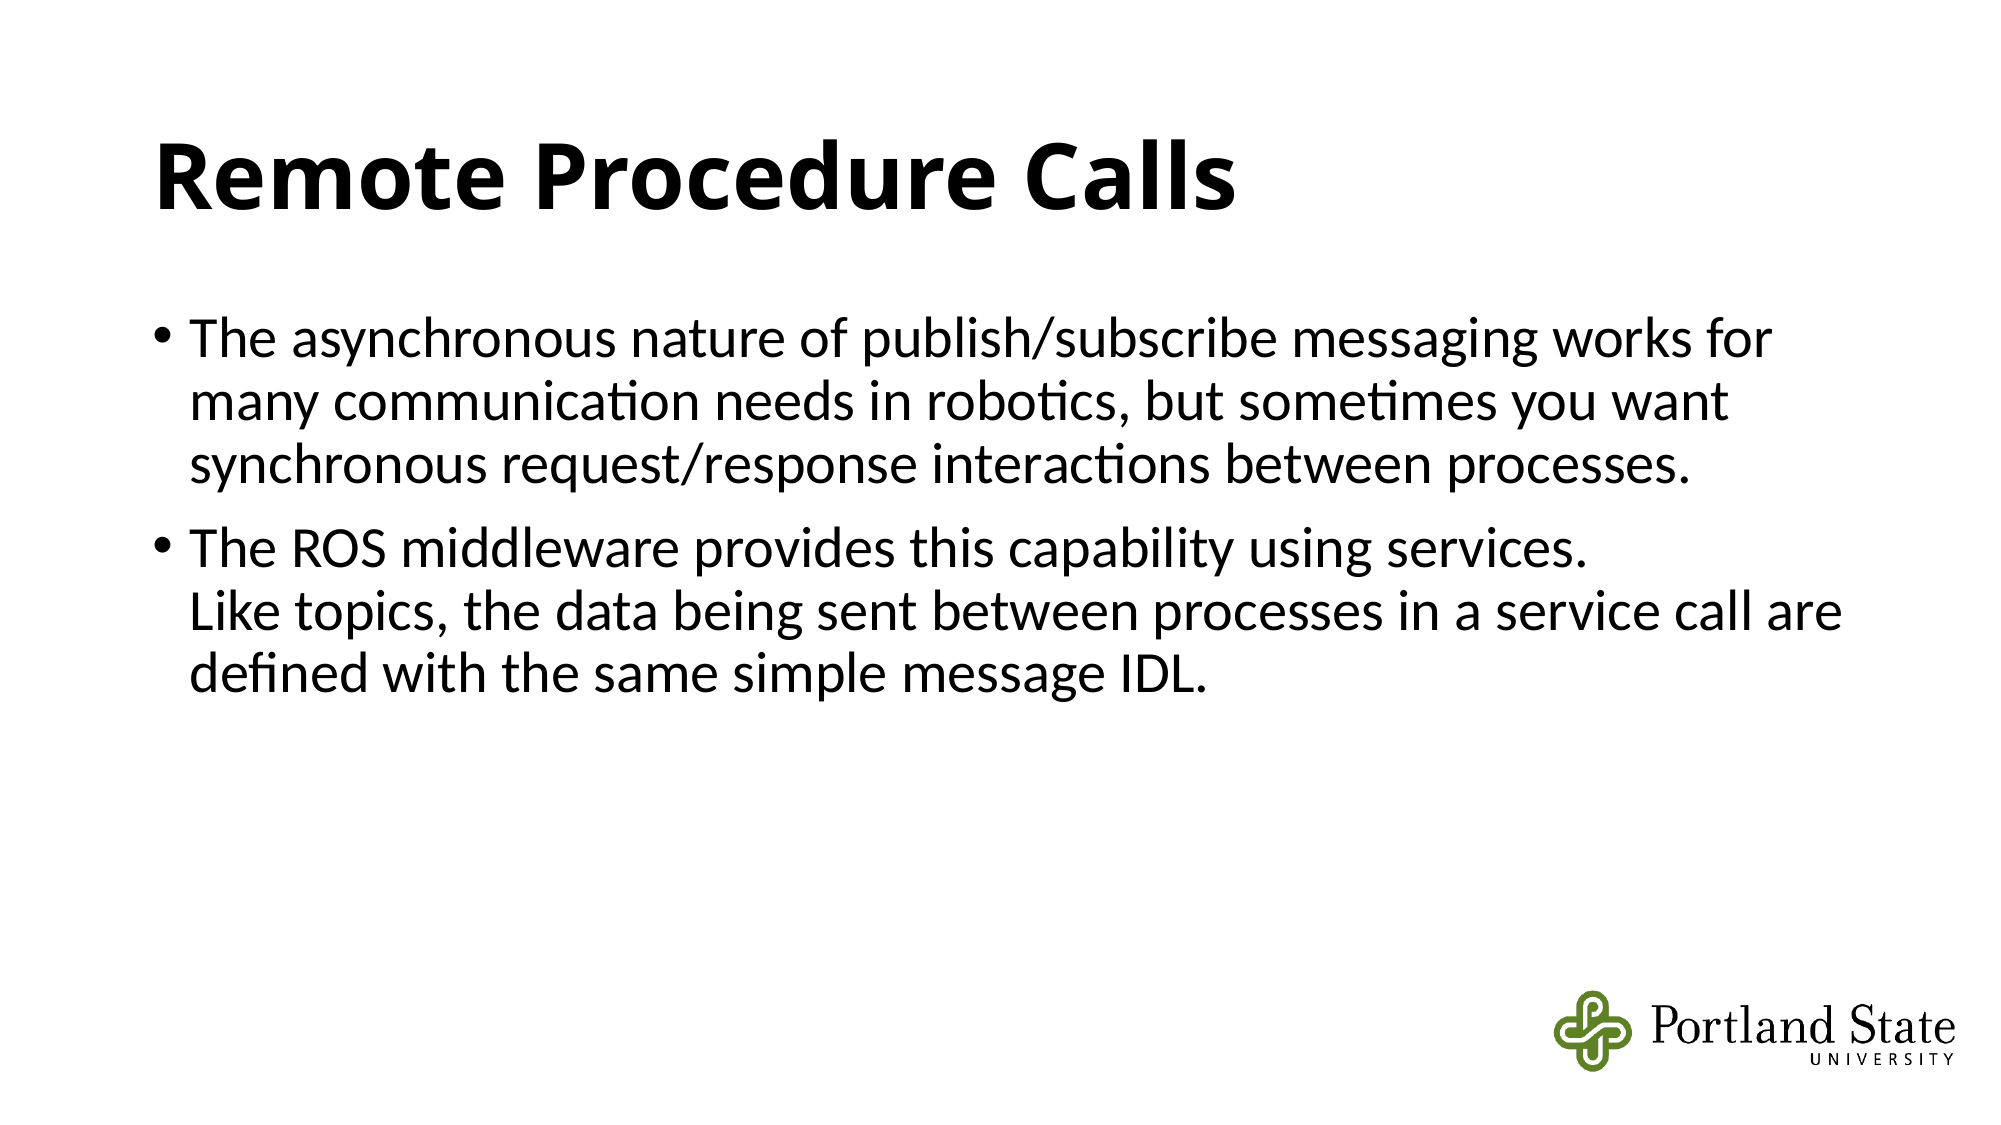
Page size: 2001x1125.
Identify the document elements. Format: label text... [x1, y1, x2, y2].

list The asynchronous nature of publish/subscribe messaging works for many communication needs in robotics, but sometimes you want synchronous request/response interactions between processes. The ROS middleware provides this capability using services. Like topics, the data being sent between processes in a service call are defined with the same simple message IDL. [137, 299, 1863, 1014]
picture [1538, 972, 1970, 1089]
title Remote Procedure Calls [137, 59, 1863, 299]
